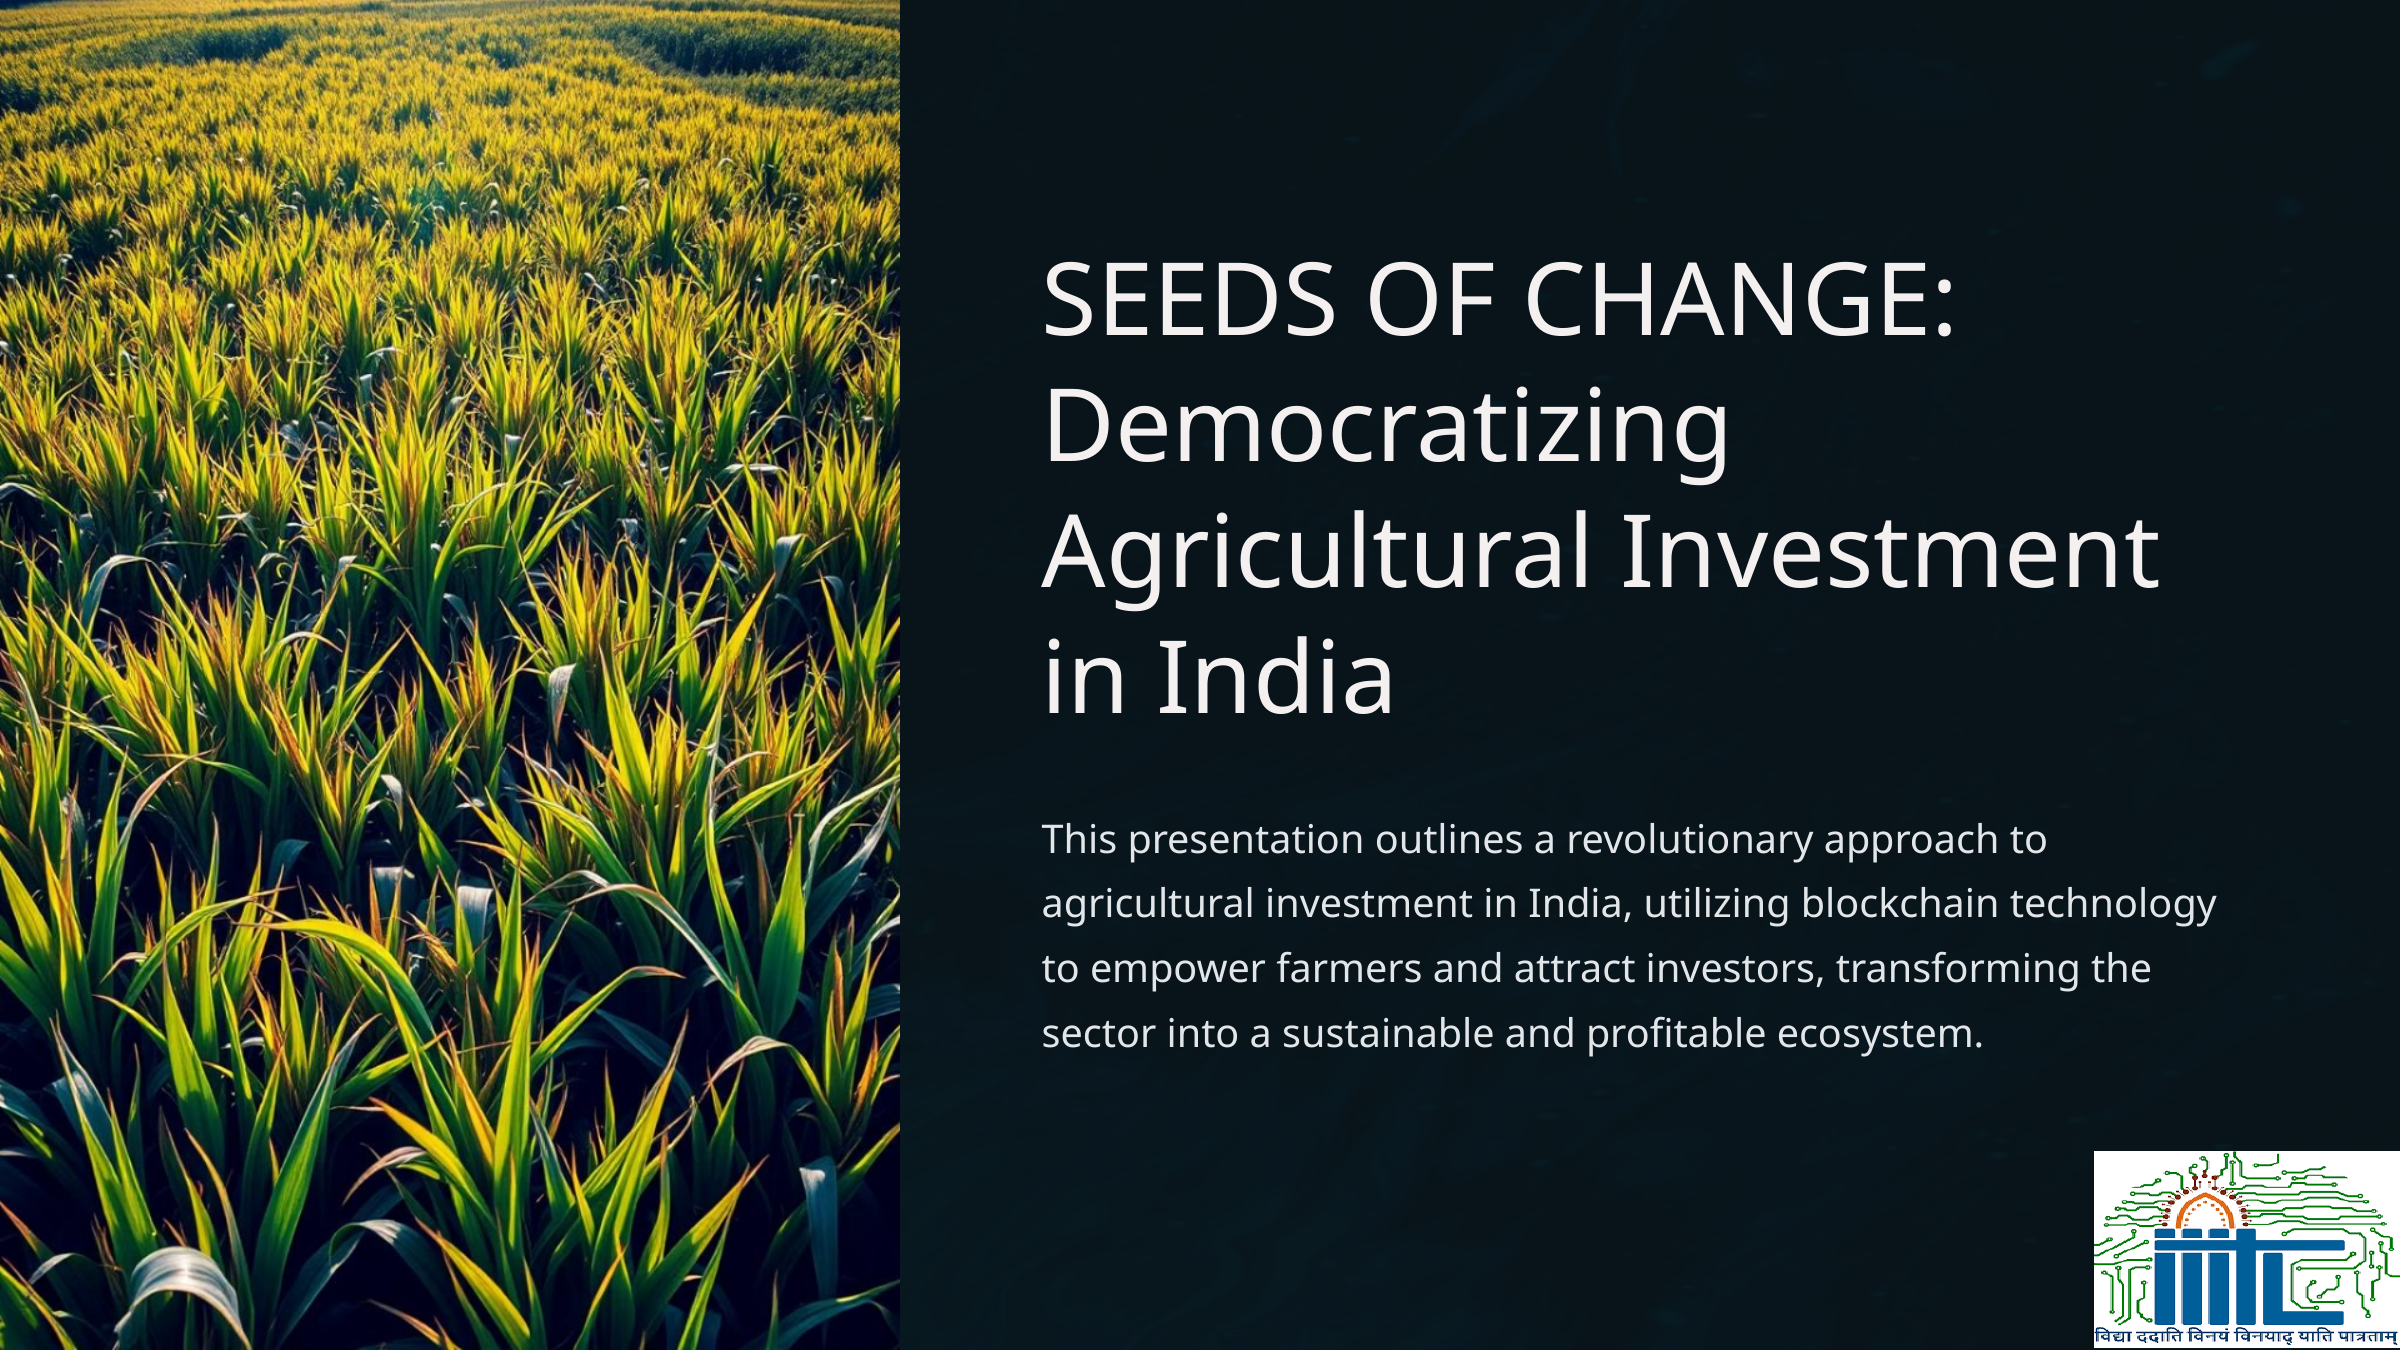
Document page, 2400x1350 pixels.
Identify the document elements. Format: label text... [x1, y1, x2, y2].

picture [0, 0, 900, 1350]
text_box SEEDS OF CHANGE: Democratizing Agricultural Investment in India [1041, 229, 2259, 736]
text_box This presentation outlines a revolutionary approach to agricultural investment in India, utilizing blockchain technology to empower farmers and attract investors, transforming the sector into a sustainable and profitable ecosystem. [1041, 796, 2259, 1121]
picture [2094, 1151, 2400, 1348]
